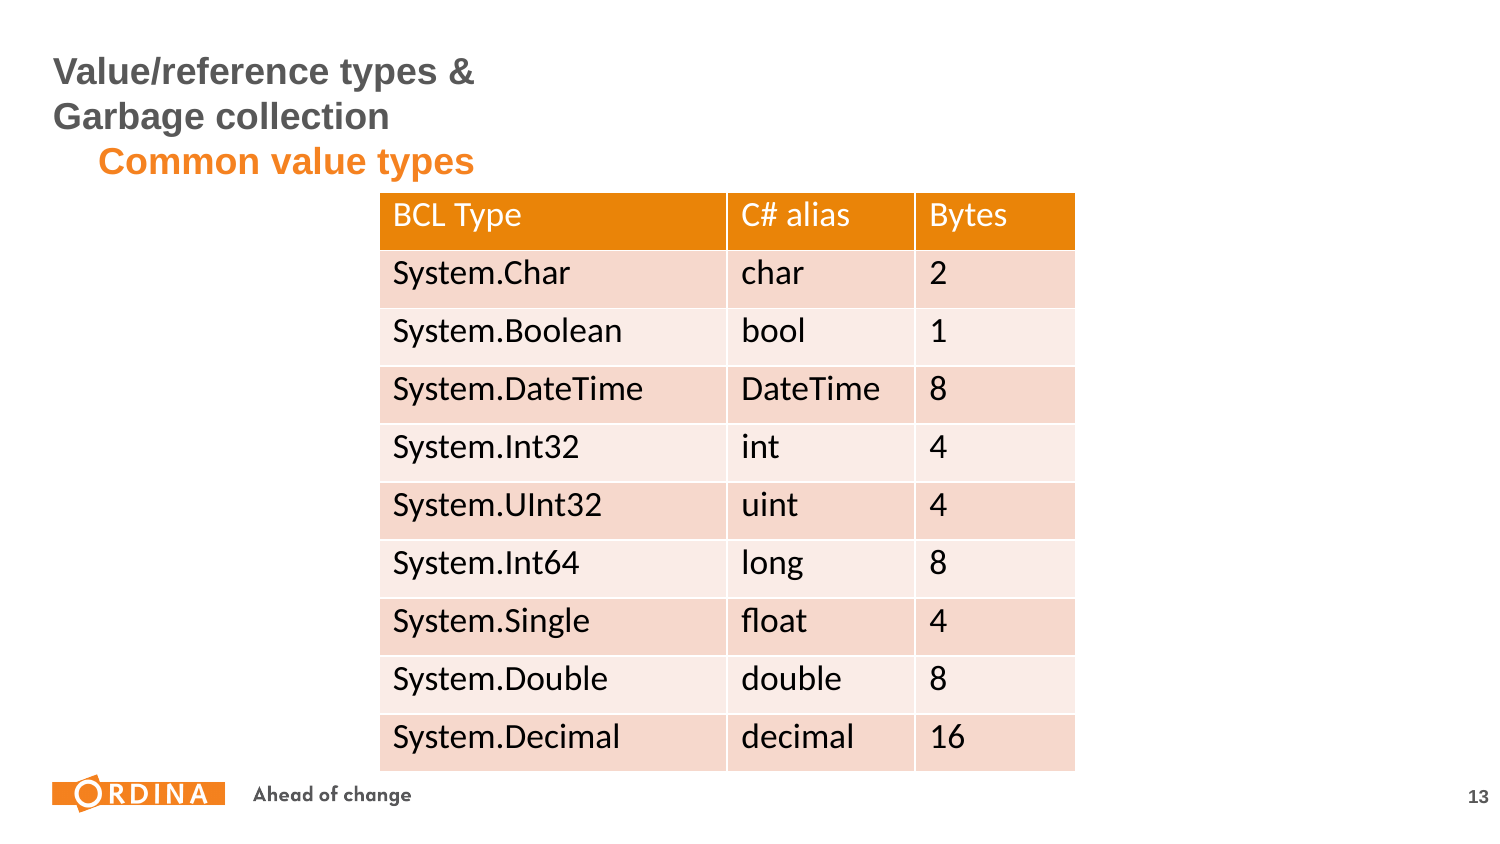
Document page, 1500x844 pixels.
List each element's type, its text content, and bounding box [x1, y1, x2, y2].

picture [52, 774, 412, 813]
table_header Bytes [916, 193, 1075, 250]
table_cell System.Int64 [380, 541, 726, 597]
title Value/reference types & Garbage collection [52, 46, 520, 88]
table_cell 4 [916, 483, 1075, 539]
table_cell uint [728, 483, 914, 539]
table_cell System.DateTime [380, 367, 726, 423]
table_cell System.Double [380, 657, 726, 713]
table_cell 16 [916, 715, 1075, 771]
table_cell 8 [916, 541, 1075, 597]
list Common value types [98, 137, 1402, 217]
table_cell 8 [916, 657, 1075, 713]
table_cell System.Single [380, 599, 726, 655]
table_cell DateTime [728, 367, 914, 423]
table_cell int [728, 425, 914, 481]
table_cell System.Boolean [380, 309, 726, 365]
table_cell float [728, 599, 914, 655]
table_cell 2 [916, 251, 1075, 308]
table_cell System.Int32 [380, 425, 726, 481]
table_cell System.UInt32 [380, 483, 726, 539]
table_cell char [728, 251, 914, 308]
table_cell long [728, 541, 914, 597]
table_cell bool [728, 309, 914, 365]
table_cell decimal [728, 715, 914, 771]
table_cell double [728, 657, 914, 713]
table_cell System.Char [380, 251, 726, 308]
table_header BCL Type [380, 193, 726, 250]
table_cell 4 [916, 425, 1075, 481]
table_header C# alias [728, 193, 914, 250]
table_cell 4 [916, 599, 1075, 655]
table_cell 1 [916, 309, 1075, 365]
table_cell System.Decimal [380, 715, 726, 771]
table_cell 8 [916, 367, 1075, 423]
